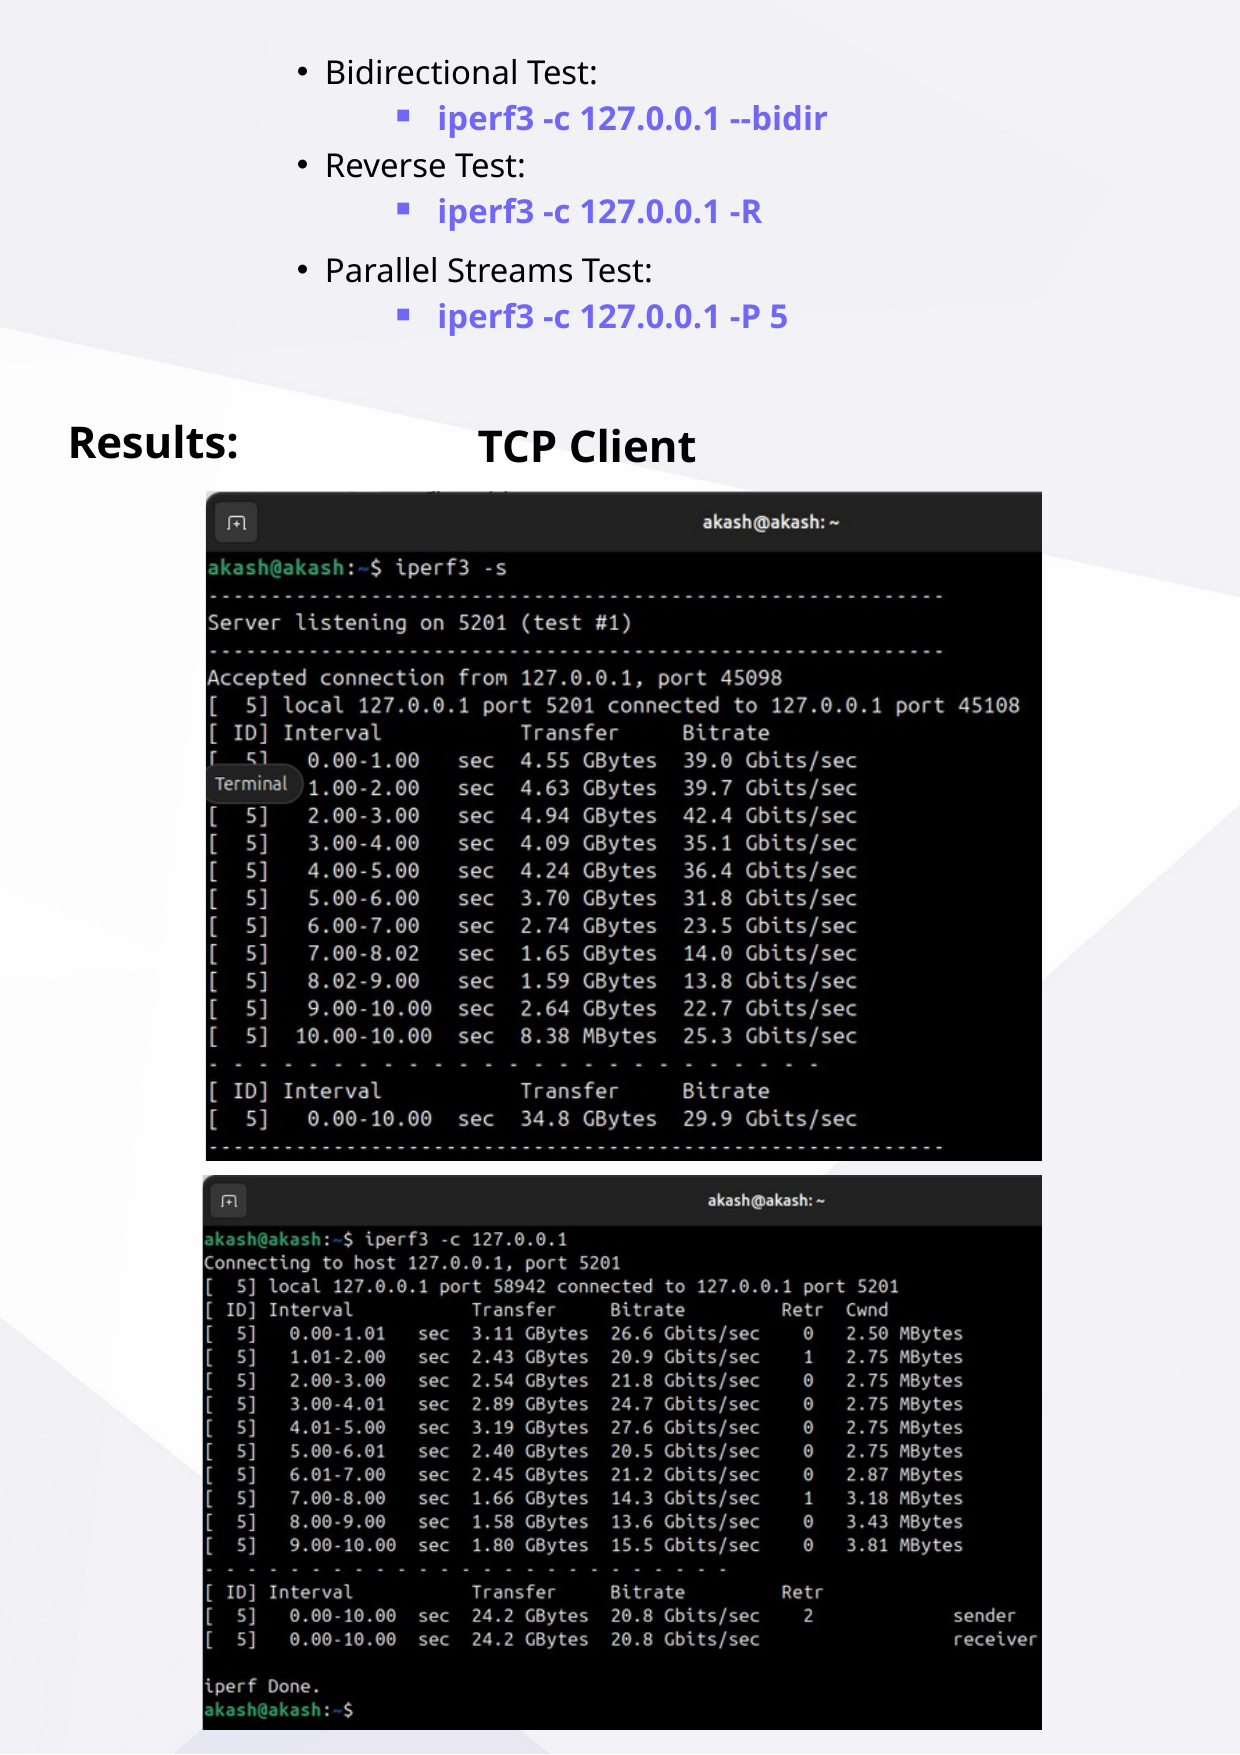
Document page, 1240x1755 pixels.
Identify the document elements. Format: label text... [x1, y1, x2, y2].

text_box [205, 491, 1042, 1161]
text_box TCP Client [477, 410, 715, 472]
text_box Results: [67, 405, 790, 467]
text_box [0, 0, 1240, 1754]
text_box [202, 1175, 1042, 1731]
text_box Bidirectional Test: iperf3 -c 127.0.0.1 --bidir Reverse Test: iperf3 -c 127.0.0.1 -R [268, 44, 1240, 231]
text_box Parallel Streams Test: iperf3 -c 127.0.0.1 -P 5 [268, 242, 1240, 336]
